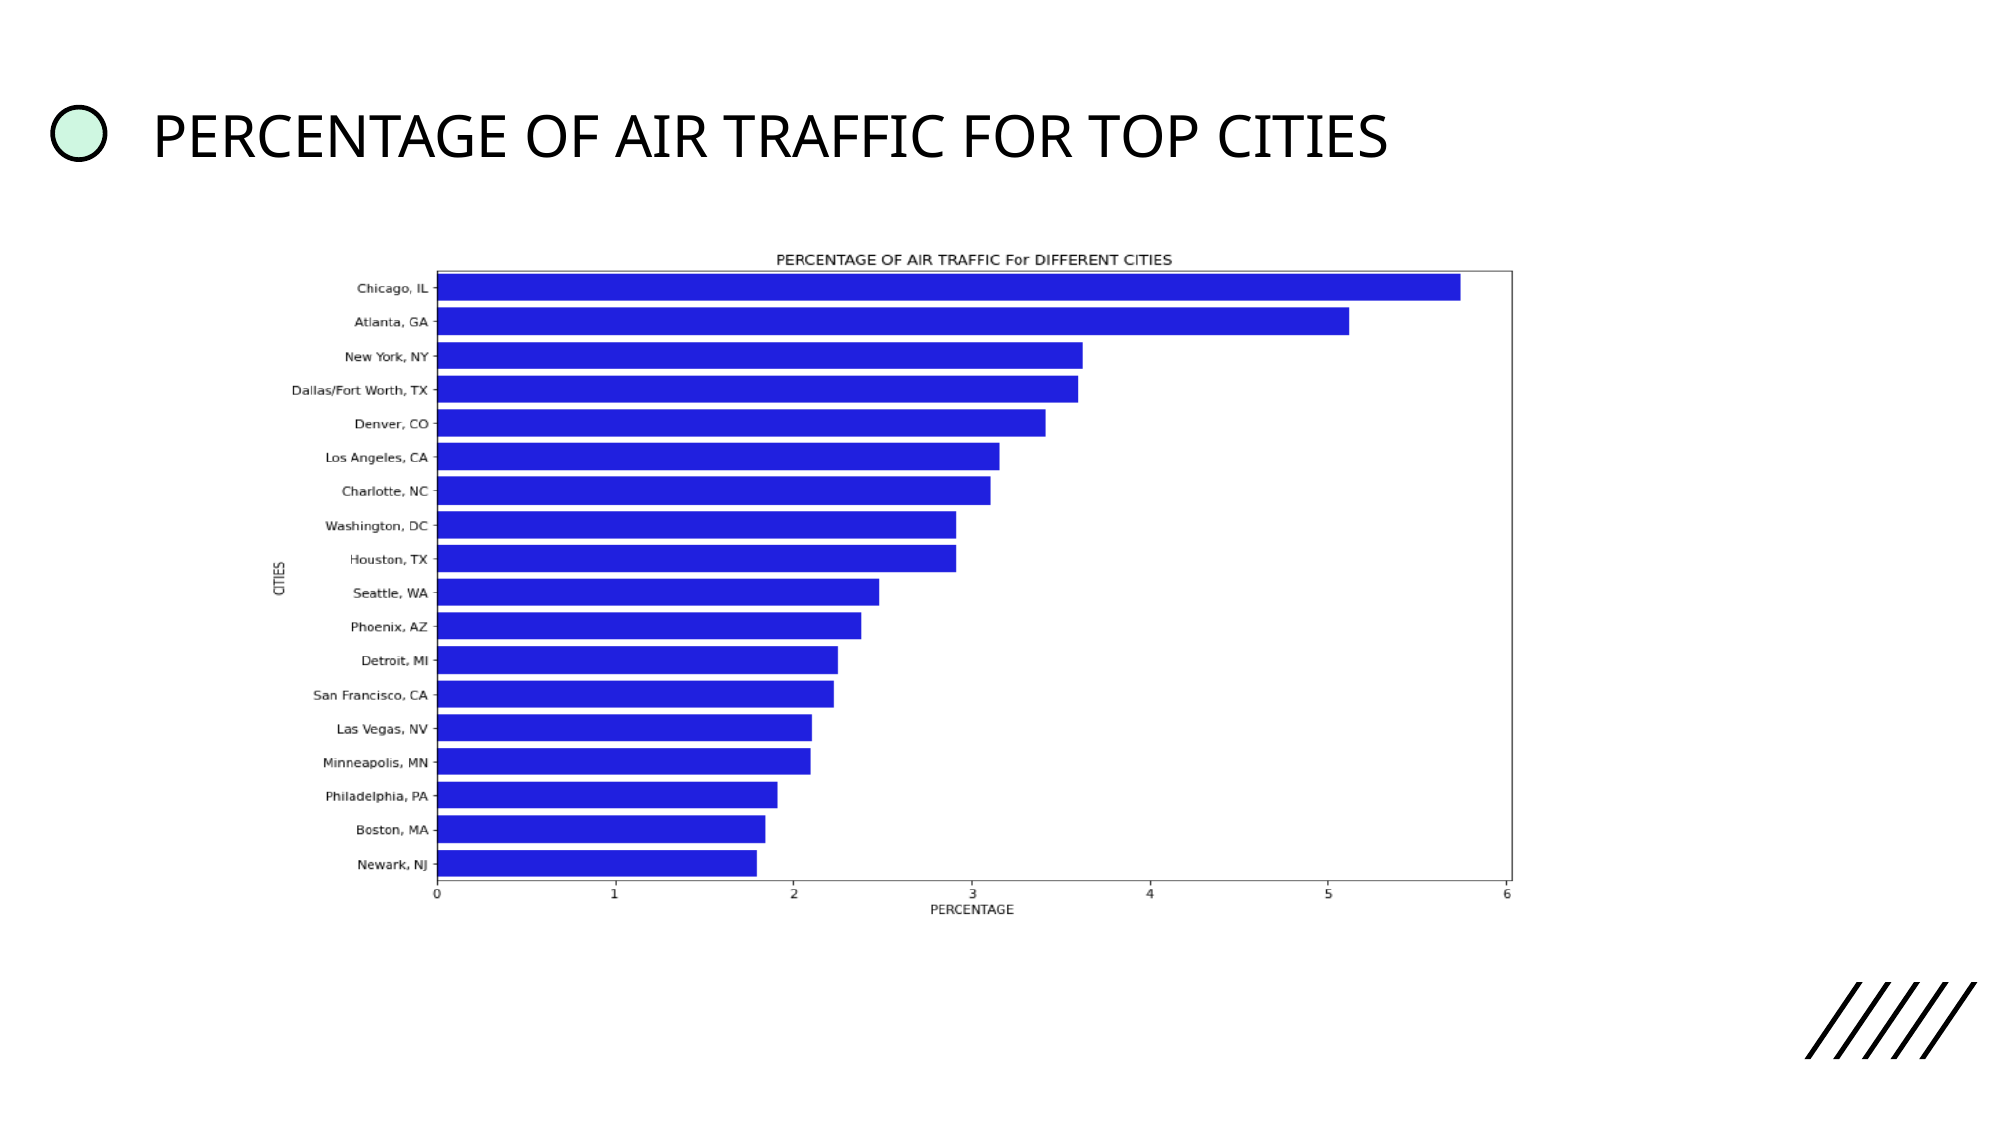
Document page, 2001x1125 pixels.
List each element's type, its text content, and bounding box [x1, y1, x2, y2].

list PERCENTAGE OF AIR TRAFFIC FOR TOP CITIES [137, 99, 1863, 1014]
picture [253, 252, 1609, 924]
